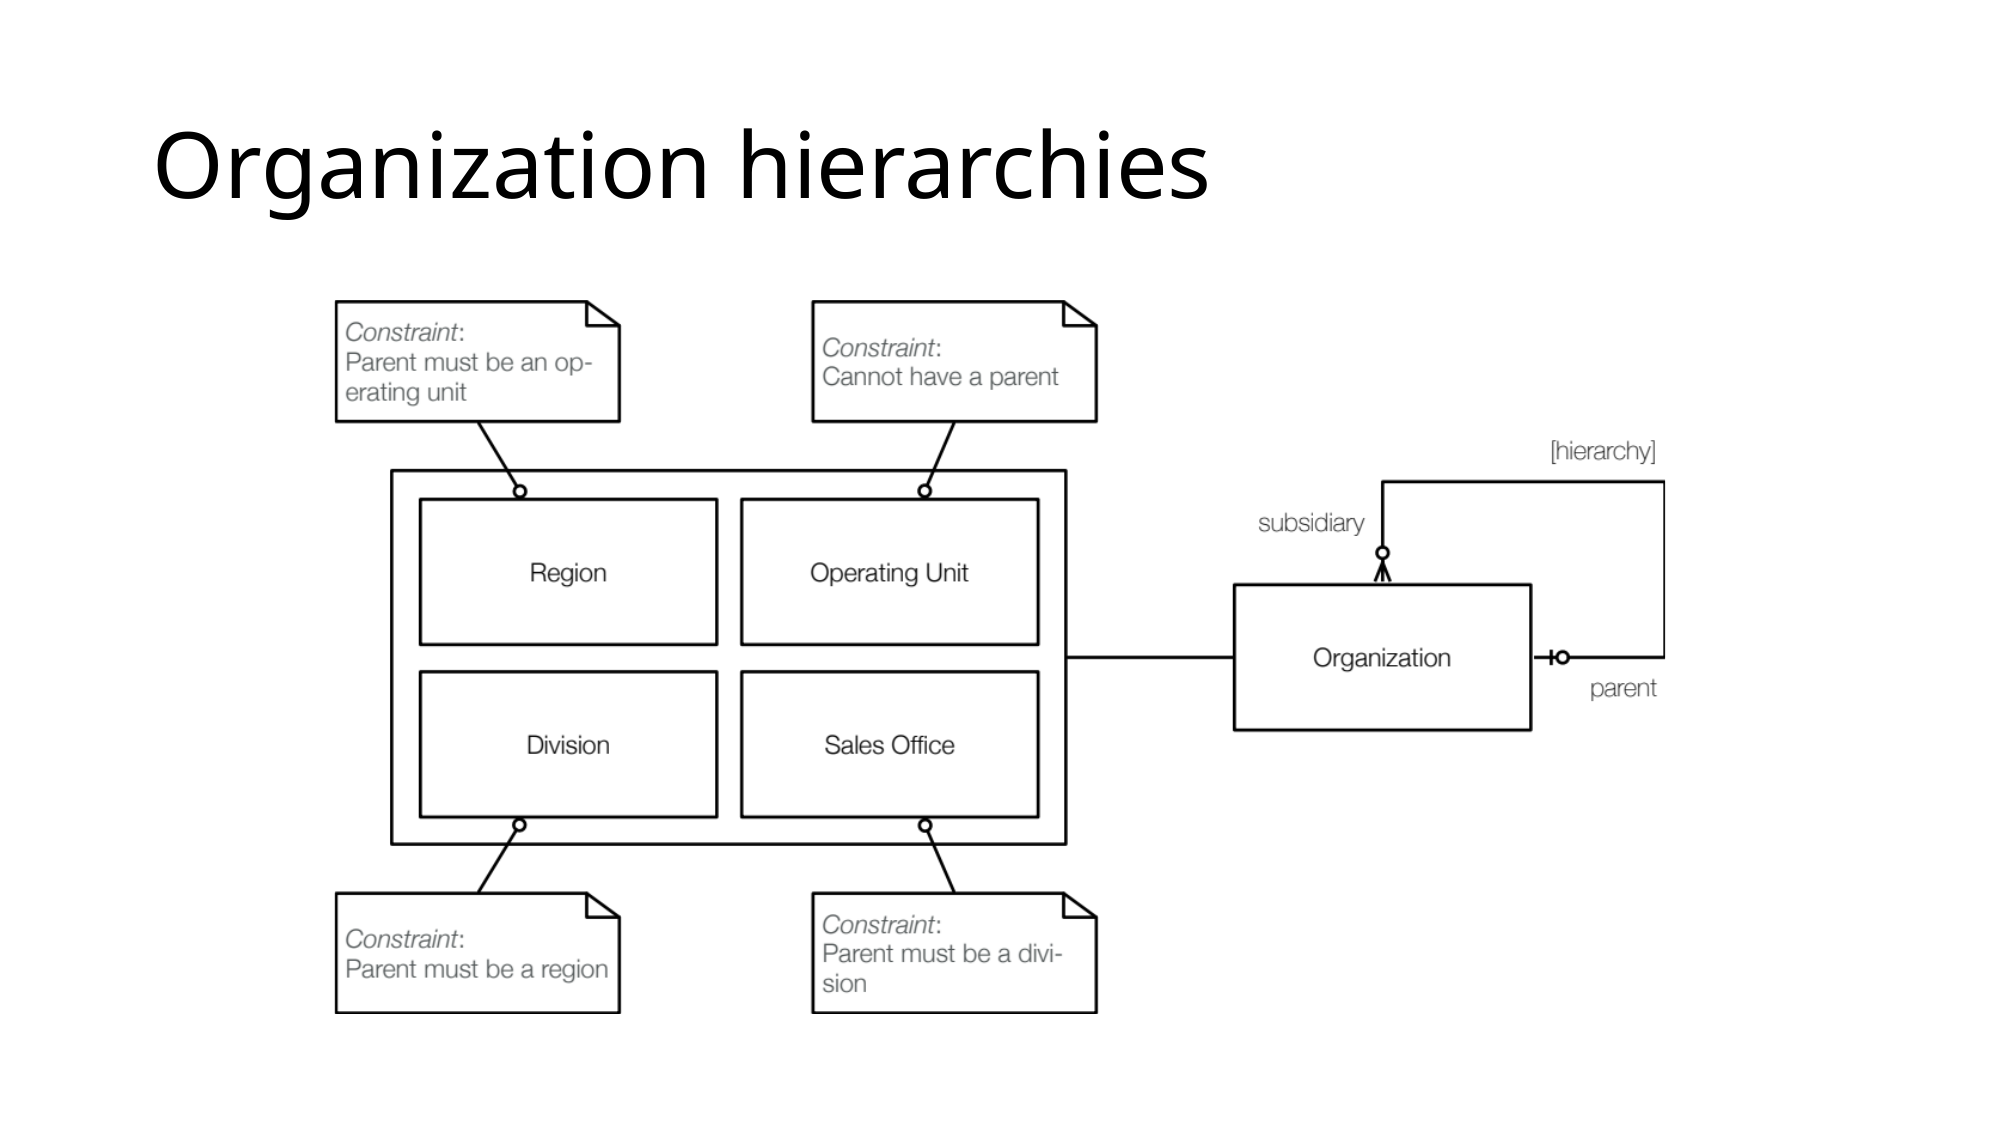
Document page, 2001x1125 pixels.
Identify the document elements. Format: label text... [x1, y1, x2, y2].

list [334, 299, 1666, 1014]
title Organization hierarchies [137, 59, 1863, 278]
